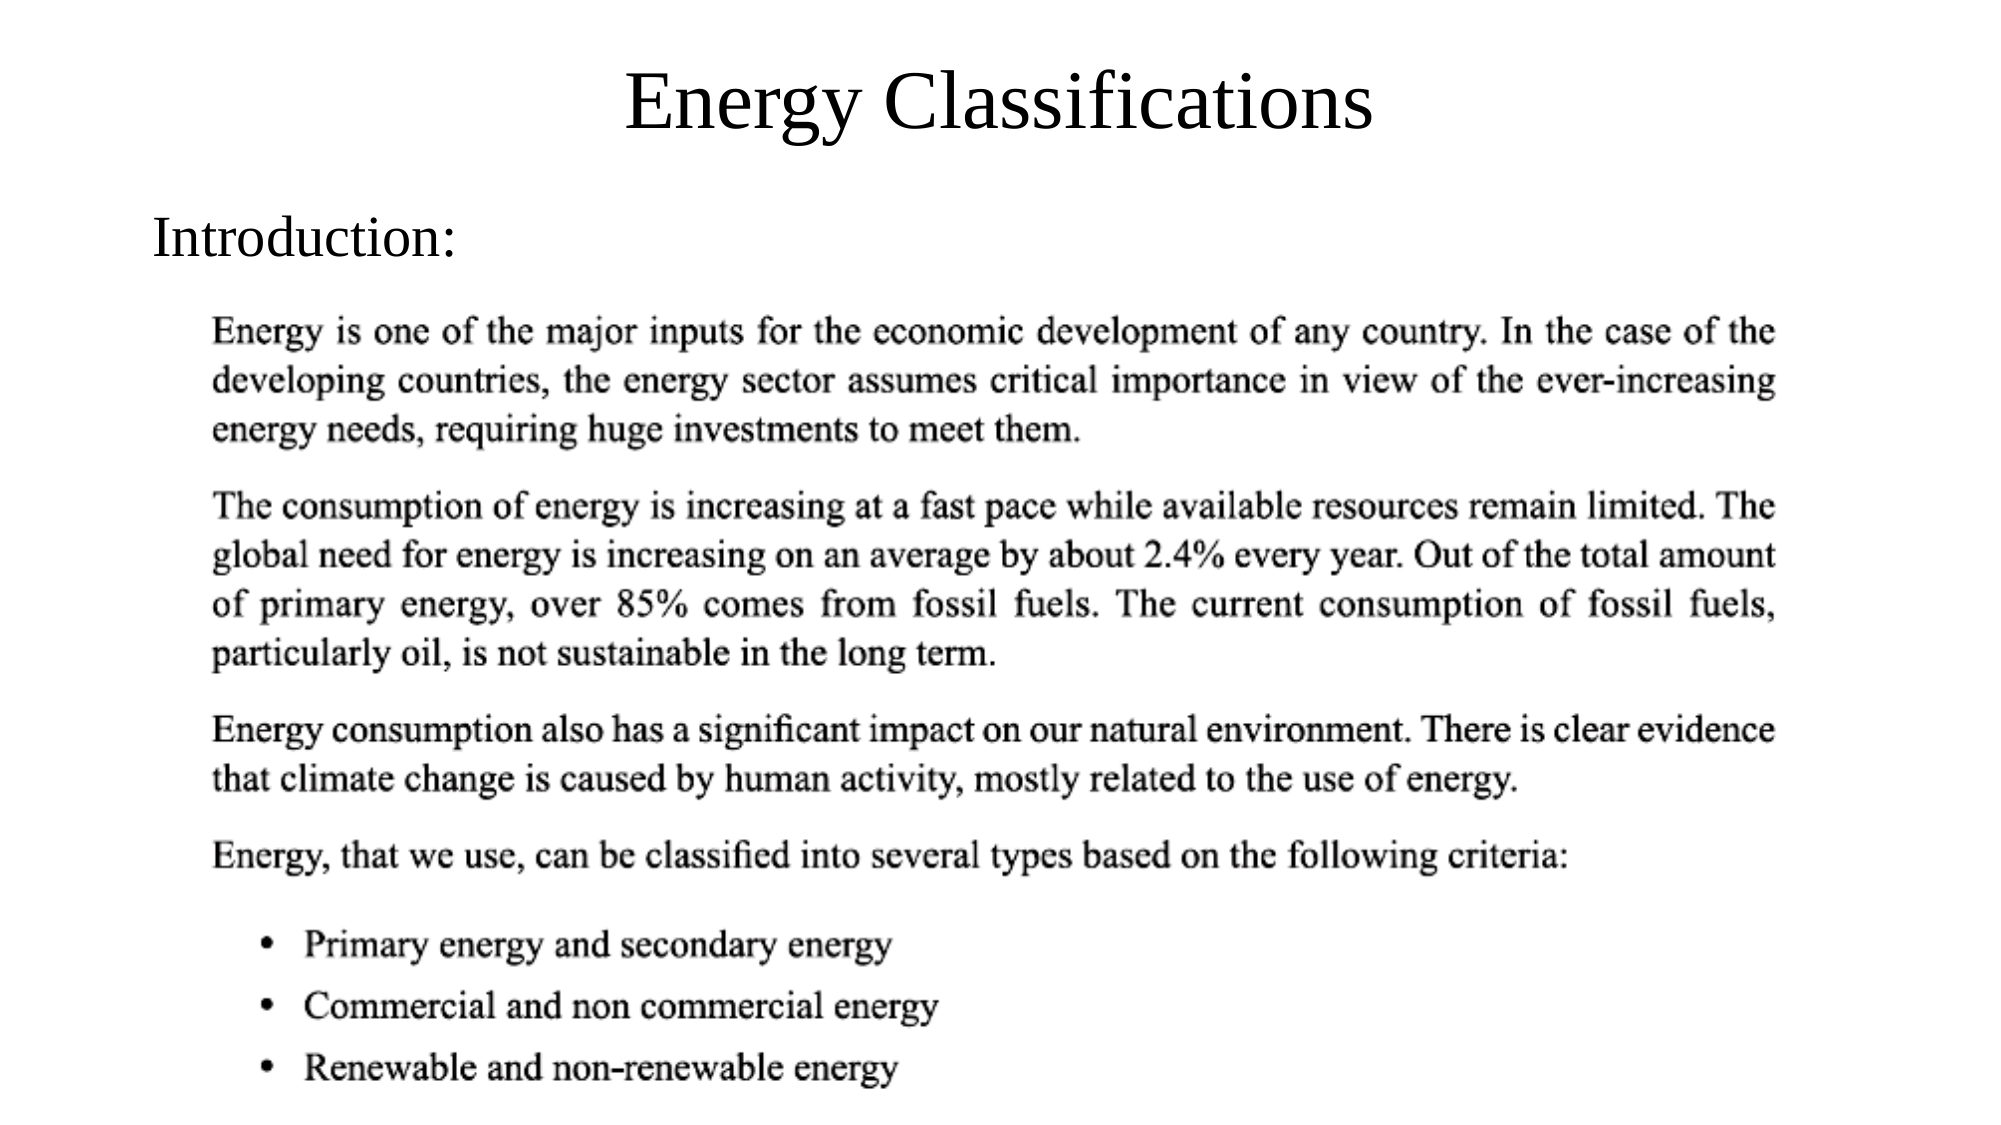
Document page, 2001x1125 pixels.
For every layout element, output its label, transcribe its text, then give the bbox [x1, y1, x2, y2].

title Energy Classifications [137, 17, 1863, 186]
picture [195, 291, 1804, 1107]
list Introduction: [137, 198, 1863, 985]
